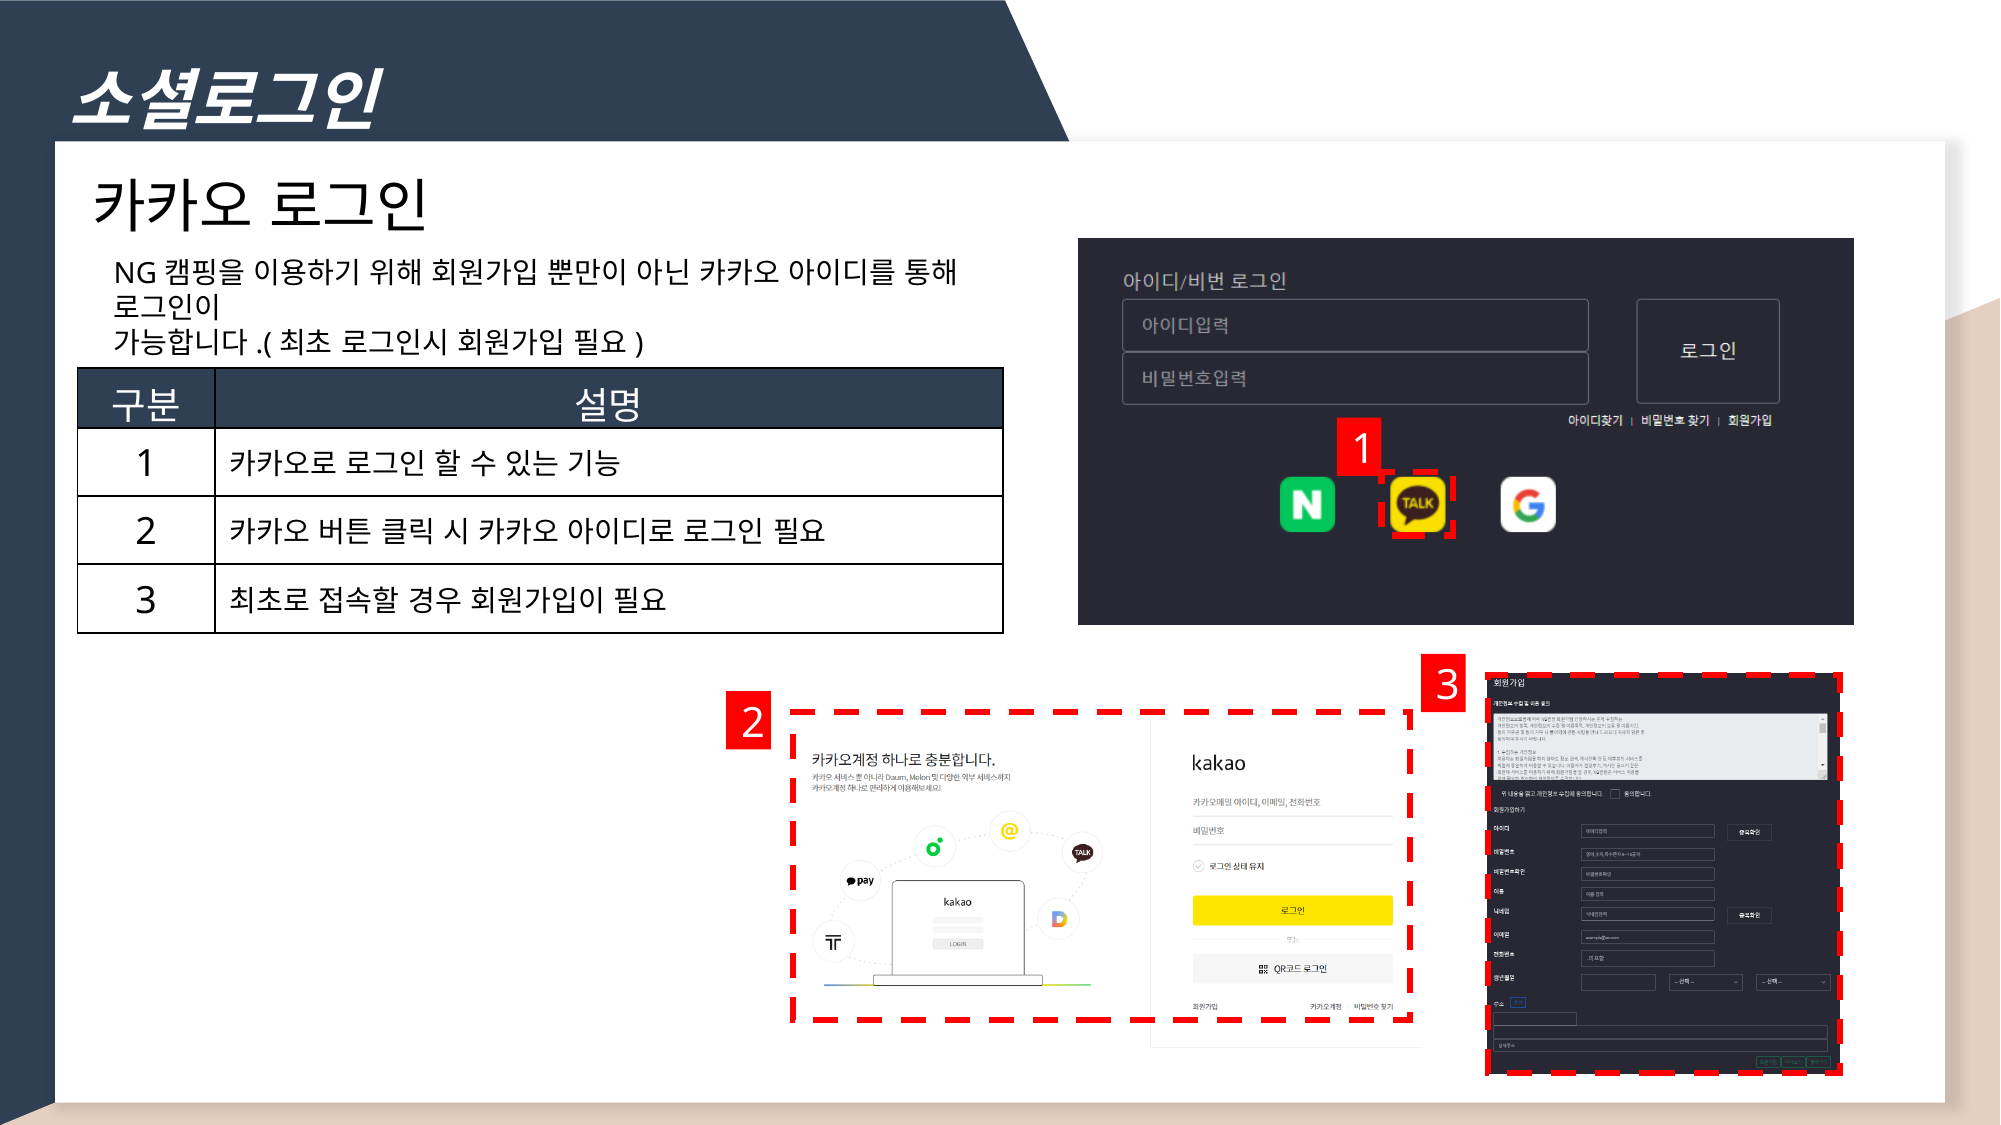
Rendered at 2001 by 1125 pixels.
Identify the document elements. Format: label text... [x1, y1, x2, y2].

table_header 구분 [78, 369, 214, 427]
text_box 카카오 로그인 [77, 161, 577, 247]
table_cell 최초로 접속할 경우 회원가입이 필요 [216, 565, 1002, 632]
text_box 2 [725, 690, 772, 750]
table_cell 카카오 버튼 클릭 시 카카오 아이디로 로그인 필요 [216, 497, 1002, 563]
text_box [792, 711, 1411, 720]
table_cell 2 [78, 497, 214, 563]
table_cell 1 [78, 429, 214, 495]
table_header 설명 [216, 369, 1002, 427]
text_box 3 [1420, 653, 1467, 713]
picture [1078, 238, 1854, 625]
table_cell 3 [78, 565, 214, 632]
text_box 소셜로그인 [55, 10, 1521, 145]
text_box NG캠핑을 이용하기 위해 회원가입 뿐만이 아닌 카카오 아이디를 통해 로그인이 가능합니다.(최초 로그인시 회원가입 필요) [98, 247, 1058, 367]
picture [1487, 673, 1840, 1074]
table_cell 카카오로 로그인 할 수 있는 기능 [216, 429, 1002, 495]
picture [792, 720, 1422, 1053]
